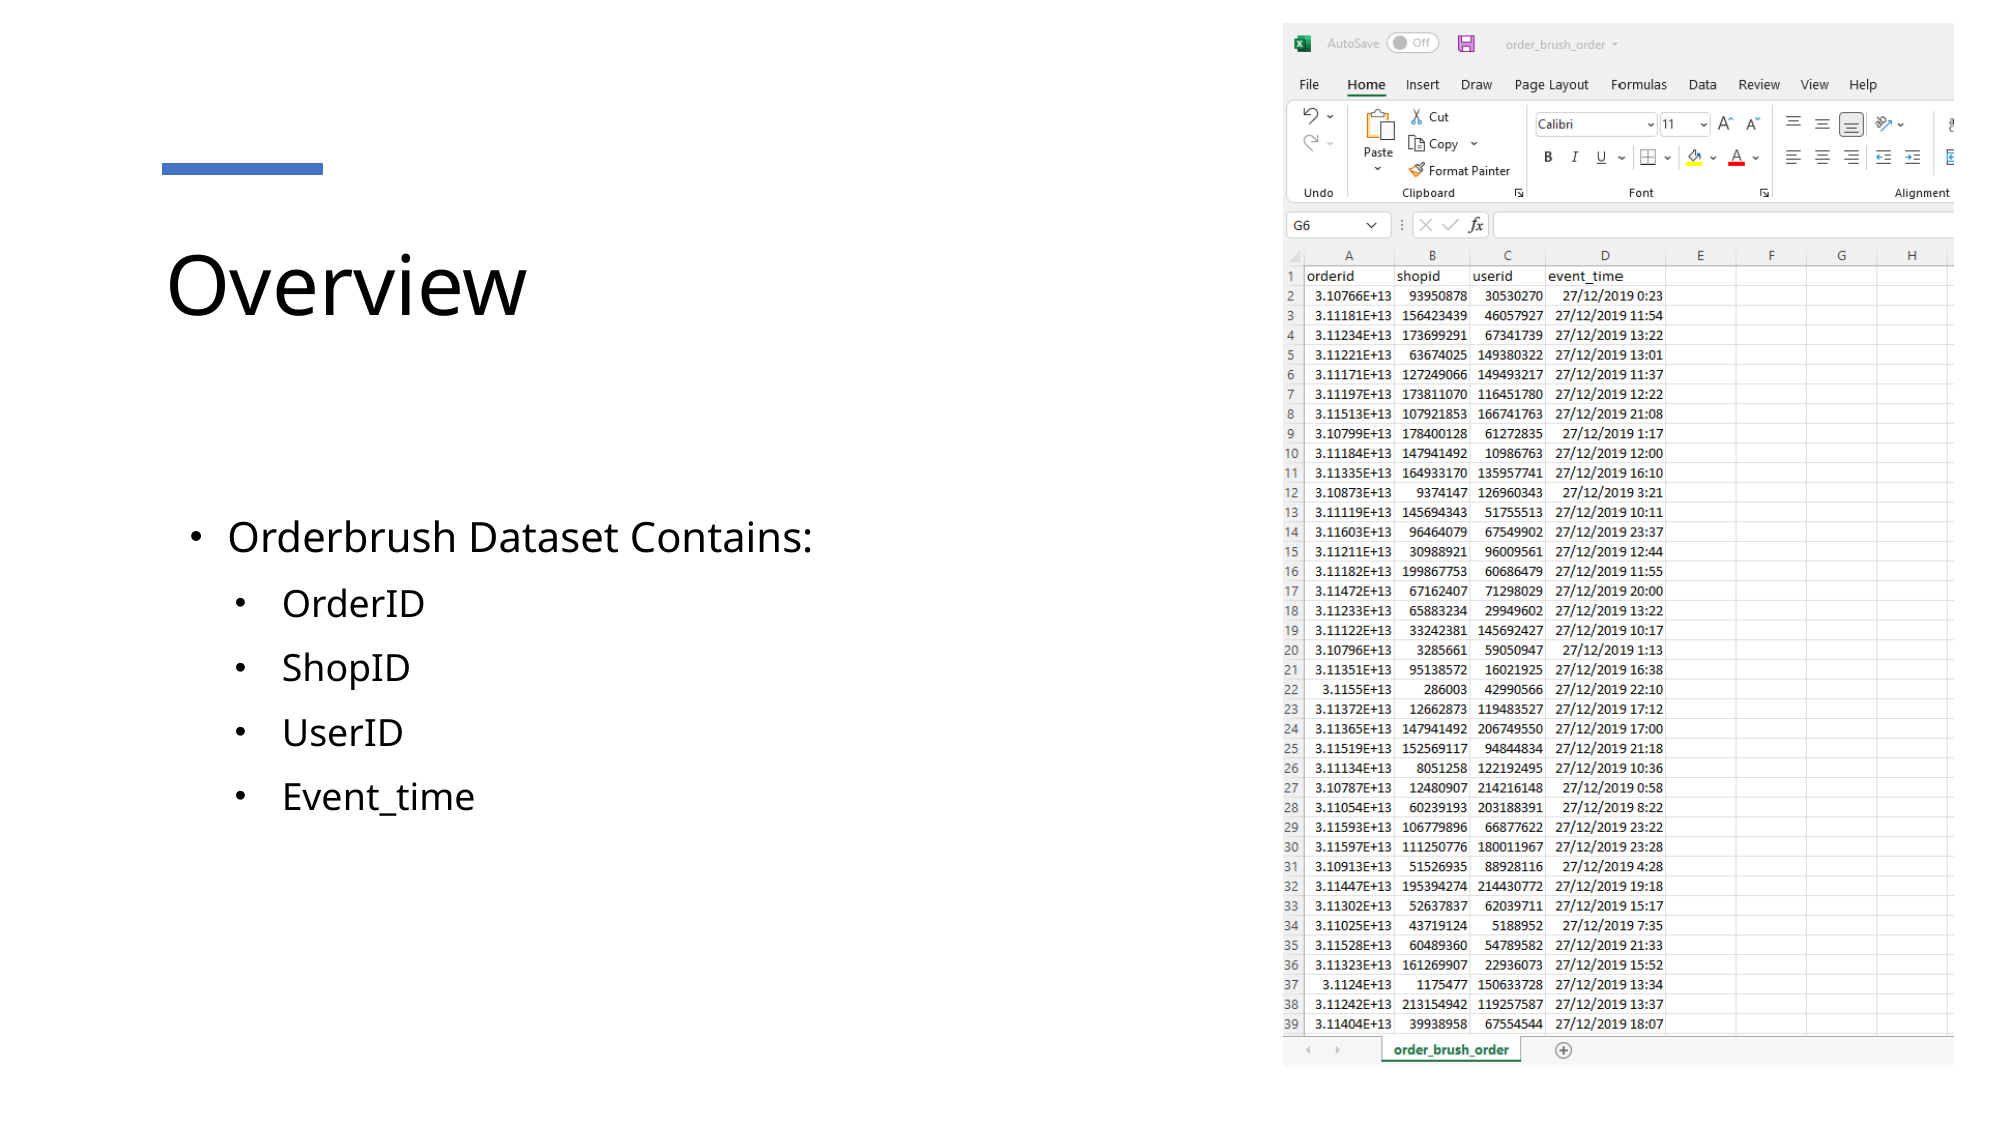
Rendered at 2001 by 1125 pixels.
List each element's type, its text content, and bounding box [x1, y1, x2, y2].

picture [1283, 23, 1954, 1067]
text_box [150, 468, 1283, 975]
title Overview [150, 224, 1283, 441]
text_box Orderbrush Dataset Contains: OrderID ShopID UserID Event_time [174, 493, 1283, 1000]
